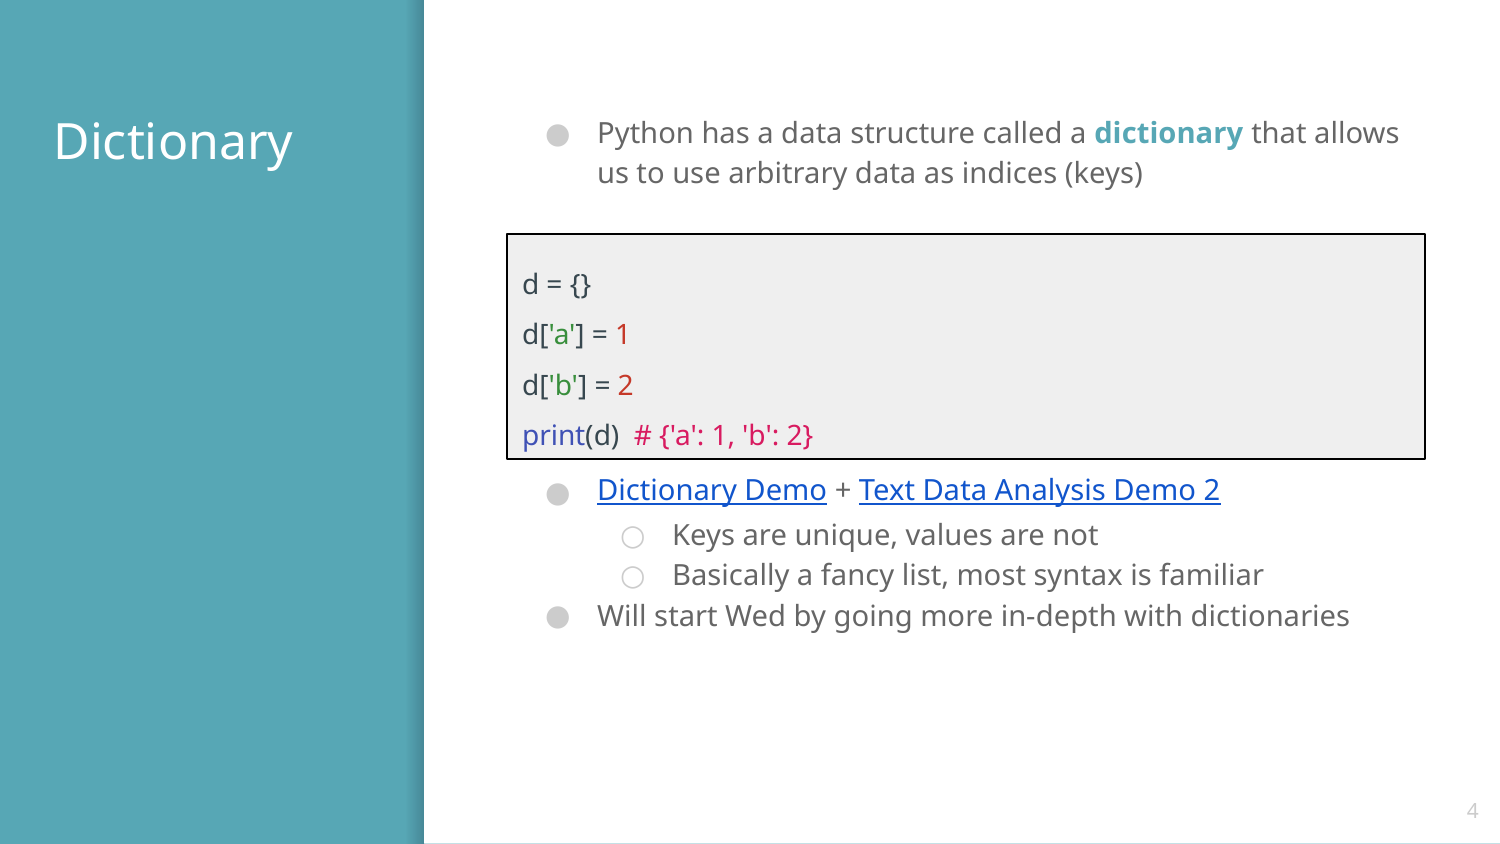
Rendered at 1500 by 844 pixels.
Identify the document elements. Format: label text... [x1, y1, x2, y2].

list Python has a data structure called a dictionary that allows us to use arbitrary data as indices (keys) Dictionary Demo + Text Data Analysis Demo 2 Keys are unique, values are not Basically a fancy list, most syntax is familiar Will start Wed by going more in-depth with dictionaries [506, 94, 1425, 234]
text_box d = {} d['a'] = 1 d['b'] = 2 print(d) # {'a': 1, 'b': 2} [506, 234, 1425, 459]
list Python has a data structure called a dictionary that allows us to use arbitrary data as indices (keys) Dictionary Demo + Text Data Analysis Demo 2 Keys are unique, values are not Basically a fancy list, most syntax is familiar Will start Wed by going more in-depth with dictionaries [506, 459, 1425, 748]
slide_number ‹#› [1403, 779, 1494, 844]
title Dictionary [38, 94, 375, 748]
